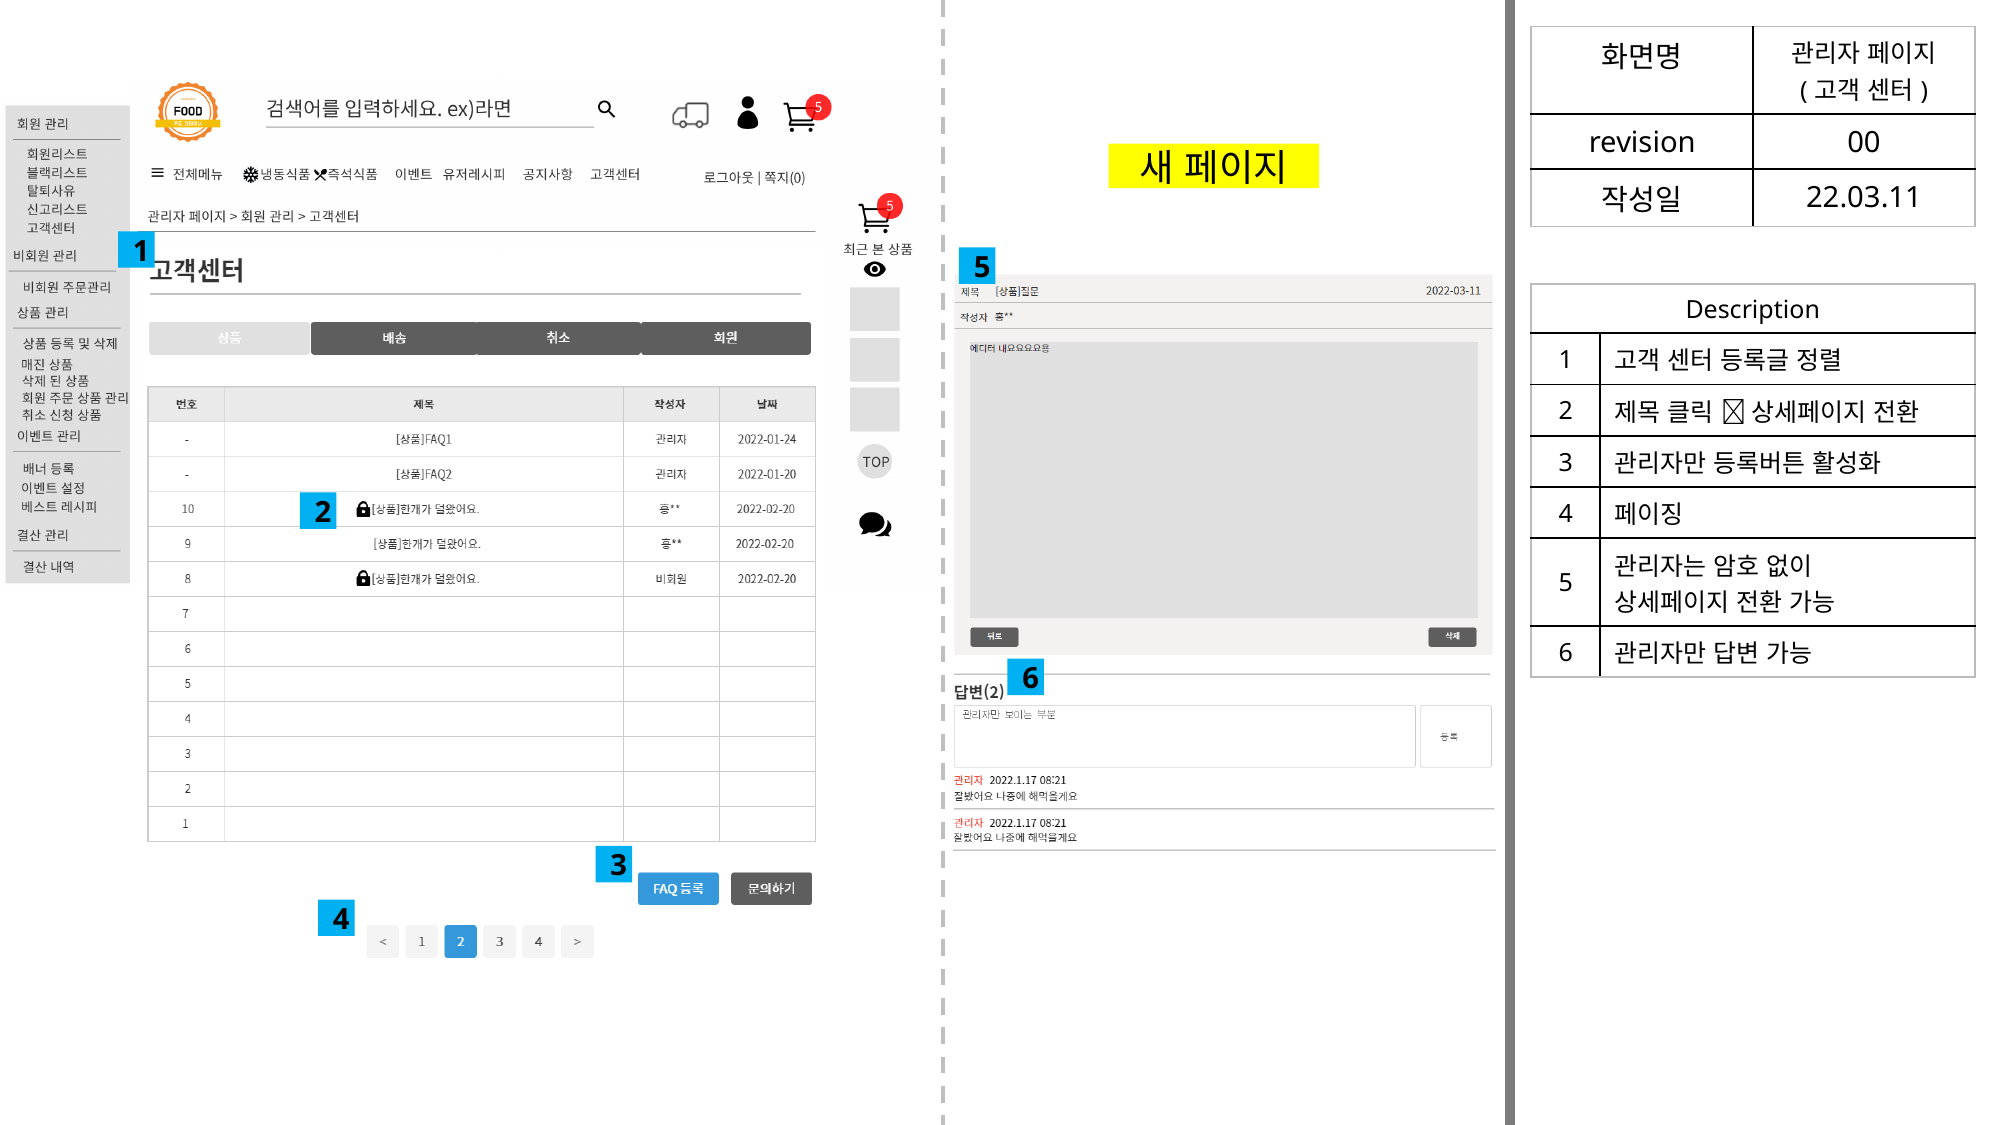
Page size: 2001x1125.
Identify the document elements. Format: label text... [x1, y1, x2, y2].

table_cell revision [1532, 115, 1752, 168]
table_cell 4 [1532, 488, 1599, 537]
table_header Description [1532, 285, 1974, 332]
table_cell 2 [1532, 385, 1599, 435]
table_cell 1 [1532, 334, 1599, 384]
text_box 5 [958, 246, 996, 272]
table_cell 5 [1532, 539, 1599, 625]
table_cell 관리자는 암호 없이 상세페이지 전환 가능 [1601, 539, 1974, 625]
table_cell 22.03.11 [1754, 170, 1974, 226]
table_cell 고객 센터 등록글 정렬 [1601, 334, 1974, 384]
table_cell 관리자만 답변 가능 [1601, 627, 1974, 676]
table_cell 3 [1532, 437, 1599, 486]
table_cell 6 [1532, 627, 1599, 676]
table_cell 00 [1754, 115, 1974, 168]
table_cell 페이징 [1601, 488, 1974, 537]
table_header 관리자 페이지 (고객 센터) [1754, 27, 1974, 113]
table_cell 작성일 [1532, 170, 1752, 226]
picture [950, 272, 1497, 854]
table_cell 제목 클릭  상세페이지 전환 [1601, 385, 1974, 435]
table_cell 관리자만 등록버튼 활성화 [1601, 437, 1974, 486]
table_header 화면명 [1532, 27, 1752, 113]
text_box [0, 75, 939, 963]
text_box 새 페이지 [1108, 143, 1320, 189]
